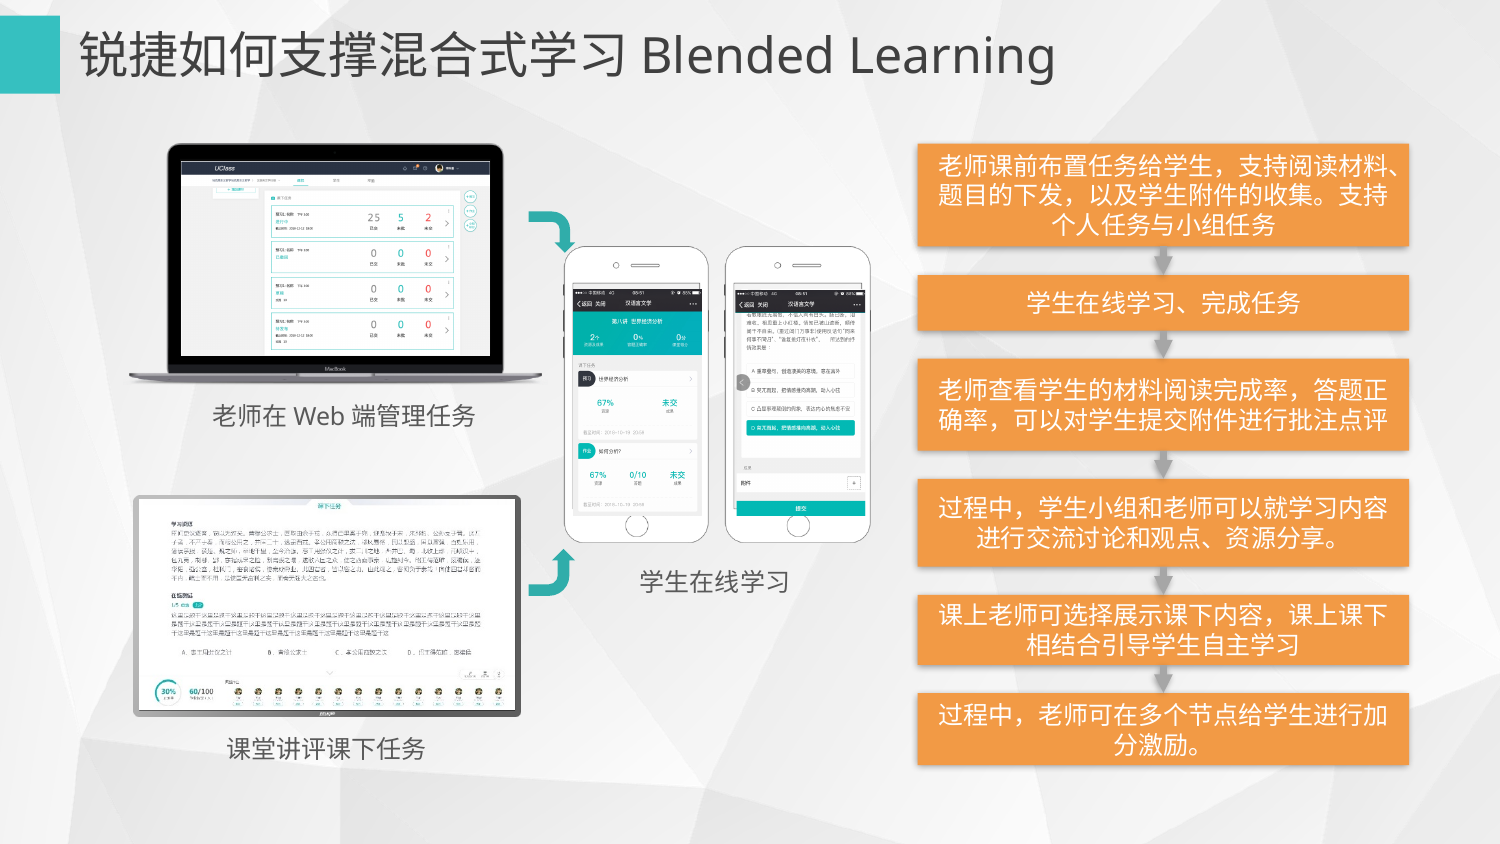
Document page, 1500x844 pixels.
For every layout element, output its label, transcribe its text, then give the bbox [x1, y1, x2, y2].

text_box 课上老师可选择展示课下内容，课上课下相结合引导学生自主学习 [915, 592, 1412, 668]
text_box 学生在线学习、完成任务 [915, 272, 1412, 334]
text_box 过程中，老师可在多个节点给学生进行加分激励。 [915, 690, 1412, 768]
text_box 锐捷如何支撑混合式学习Blended Learning [68, 18, 1334, 92]
text_box 老师课前布置任务给学生，支持阅读材料、题目的下发，以及学生附件的收集。支持个人任务与小组任务 [915, 141, 1412, 249]
text_box 老师查看学生的材料阅读完成率，答题正确率，可以对学生提交附件进行批注点评 [915, 355, 1412, 454]
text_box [133, 494, 521, 718]
picture [0, 0, 1500, 844]
text_box 学生在线学习 [549, 559, 880, 604]
text_box 课堂讲评课下任务 [161, 726, 492, 772]
text_box 过程中，学生小组和老师可以就学习内容进行交流讨论和观点、资源分享。 [915, 476, 1412, 570]
text_box 老师在Web端管理任务 [197, 394, 529, 439]
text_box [122, 143, 549, 386]
text_box [553, 209, 578, 249]
text_box [526, 549, 578, 598]
